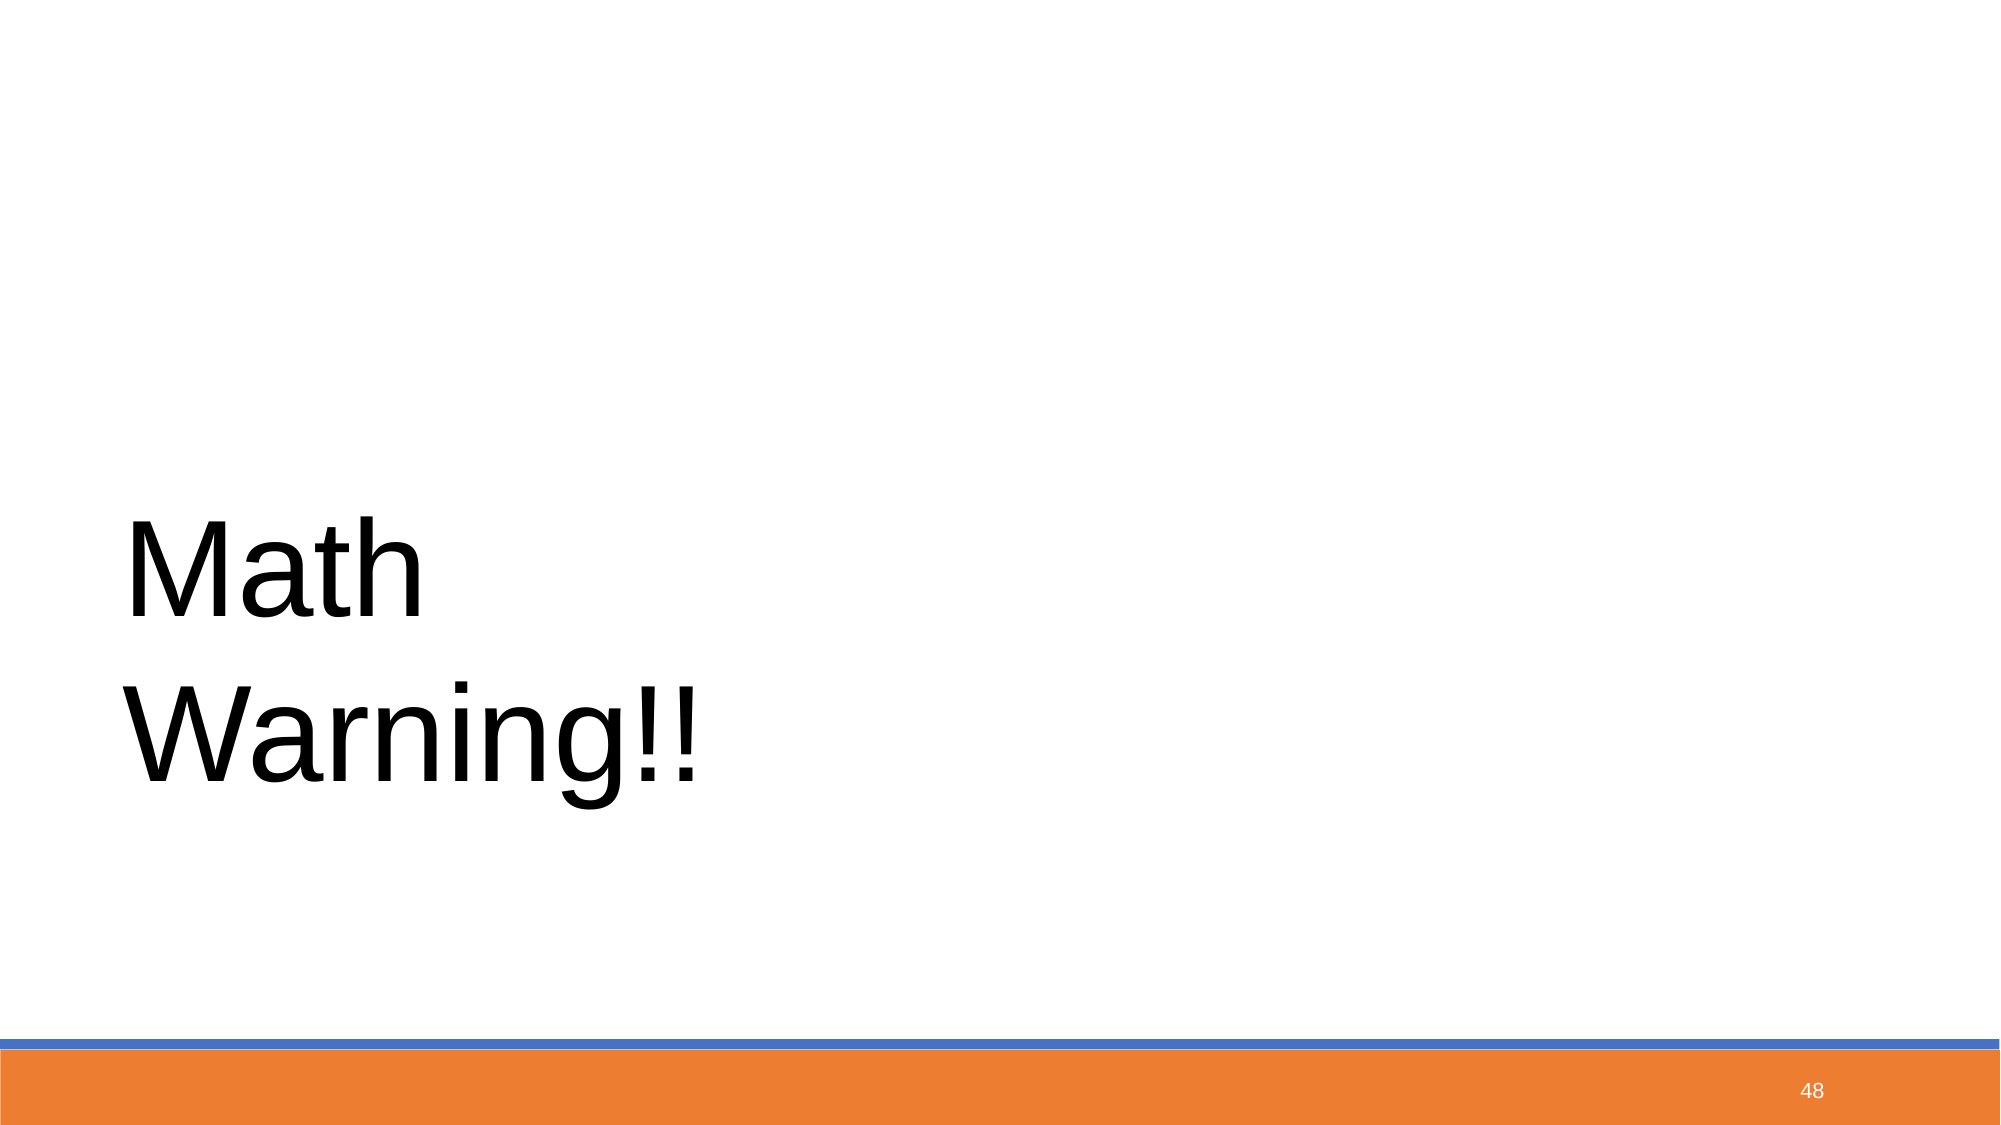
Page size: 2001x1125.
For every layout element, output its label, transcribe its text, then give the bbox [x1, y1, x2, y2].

slide_number 48 [1624, 1059, 1840, 1120]
text_box Math Warning!! [108, 471, 1052, 817]
